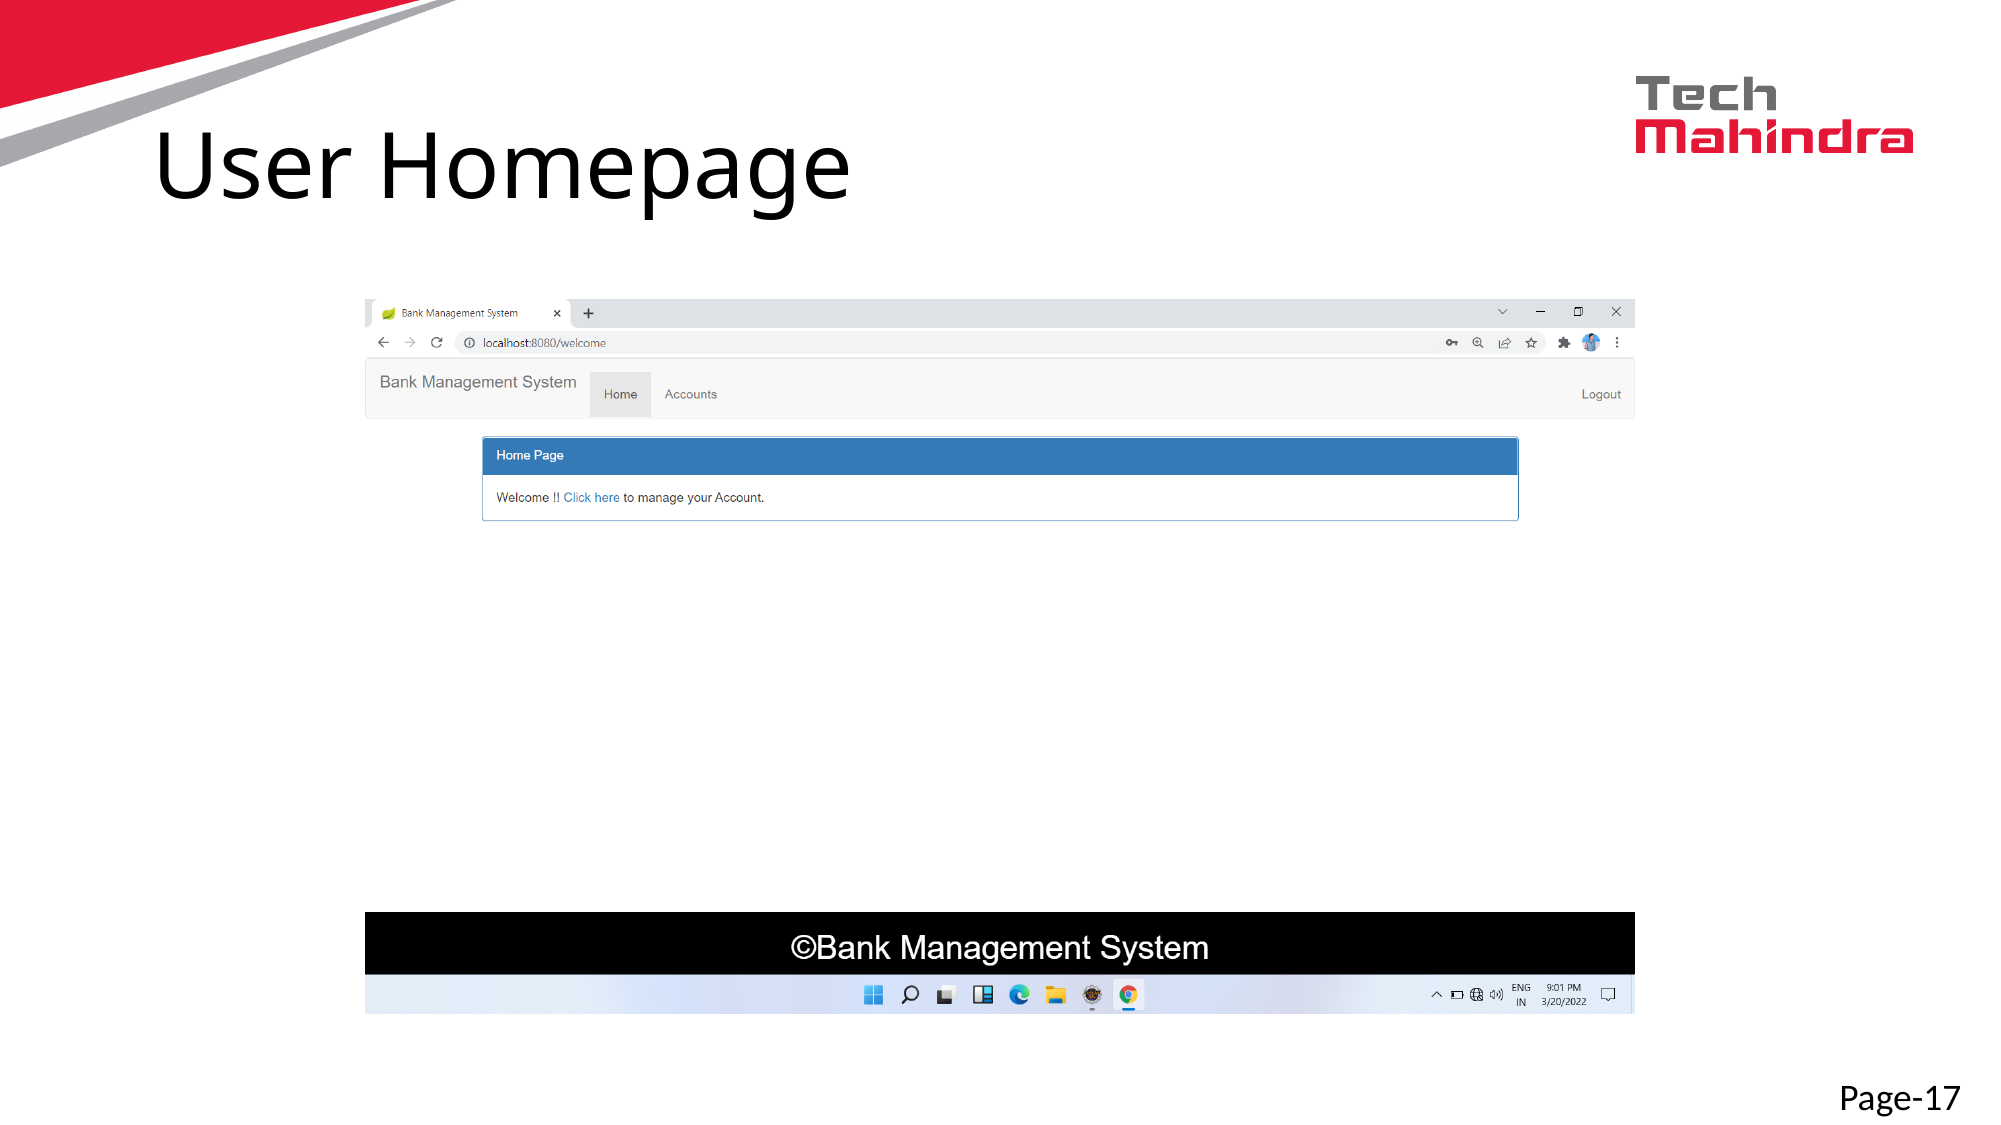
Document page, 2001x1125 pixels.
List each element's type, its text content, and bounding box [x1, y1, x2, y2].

picture [1863, 76, 1913, 153]
picture [0, 0, 459, 167]
text_box Page-17 [1824, 1065, 1983, 1125]
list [365, 299, 1635, 1014]
title User Homepage [137, 59, 1863, 278]
